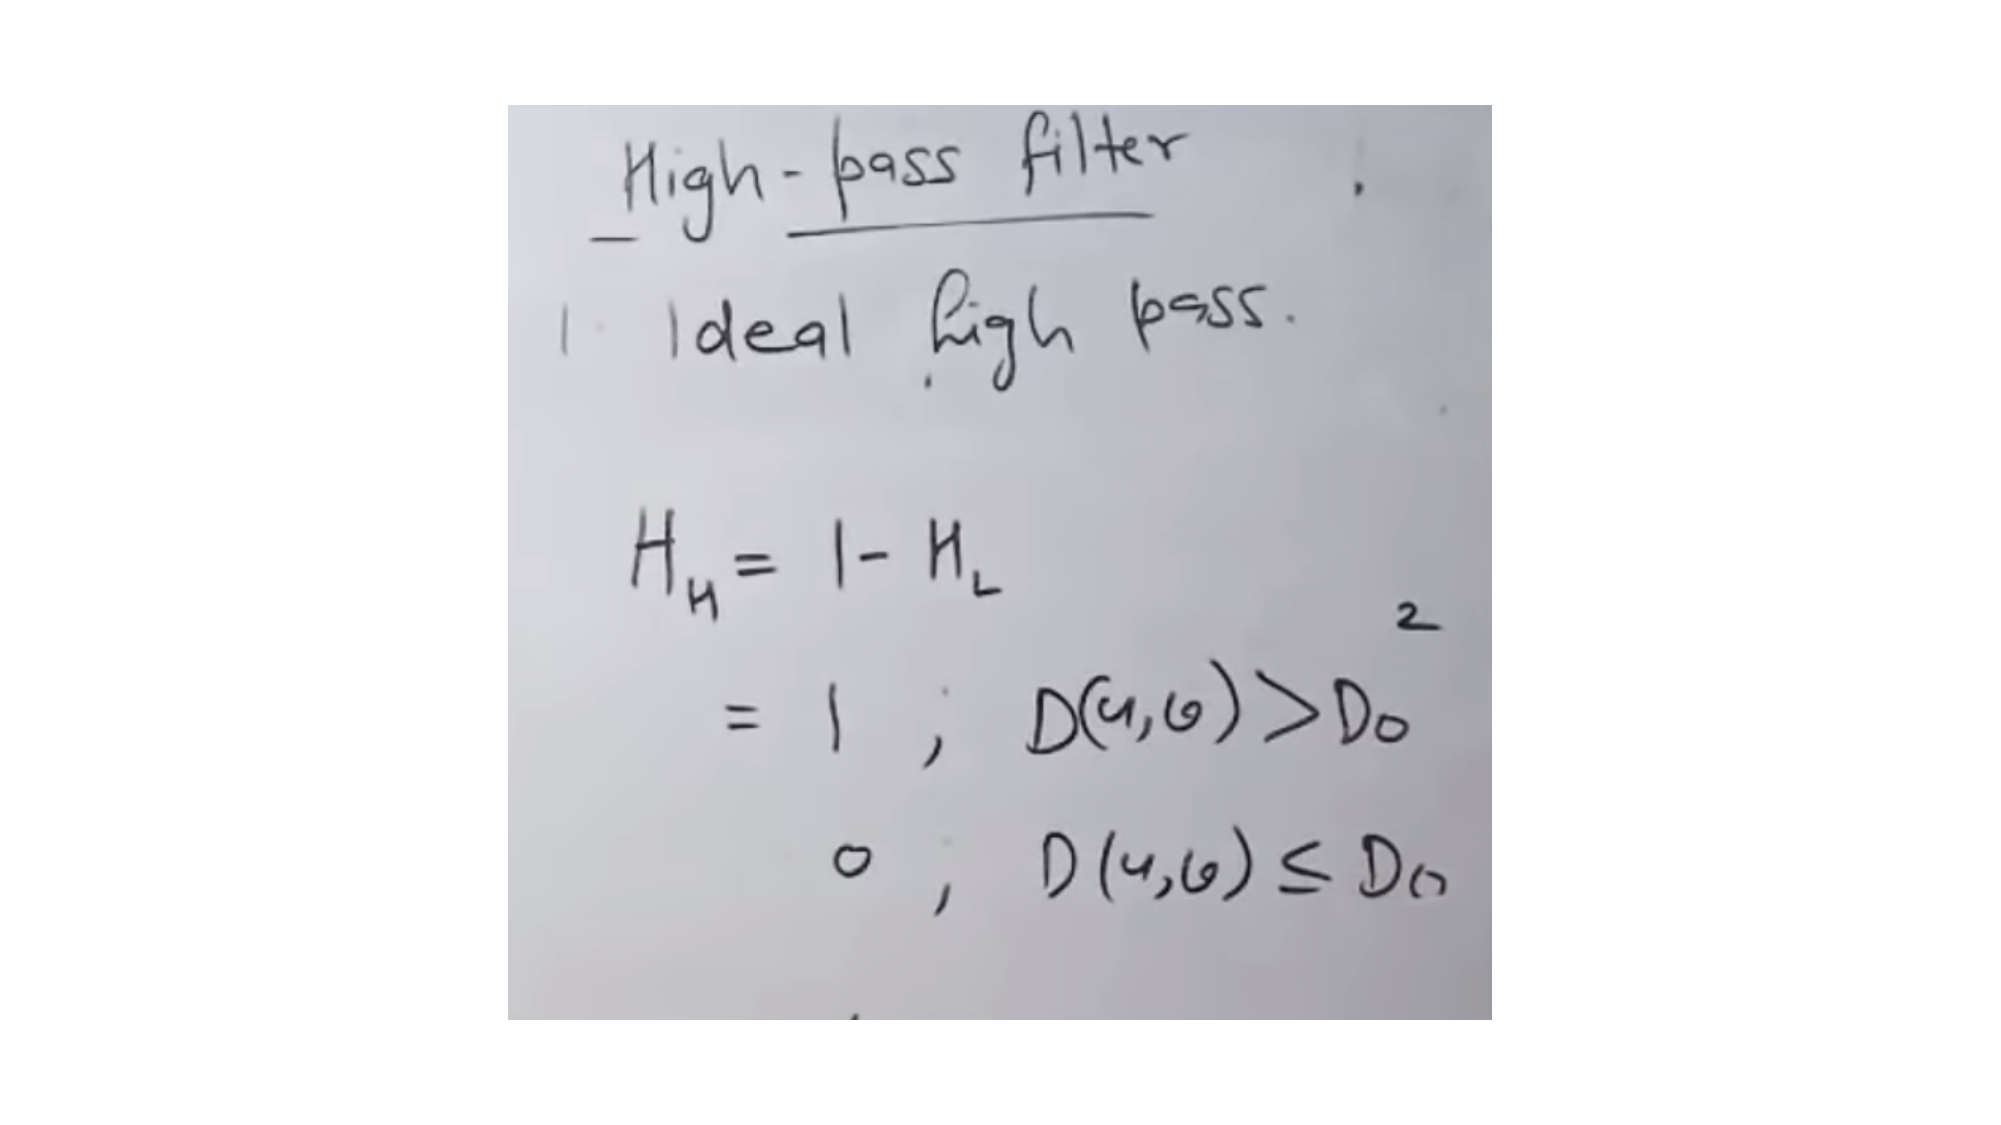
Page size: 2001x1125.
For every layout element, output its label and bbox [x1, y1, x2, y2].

list [508, 105, 1492, 1020]
